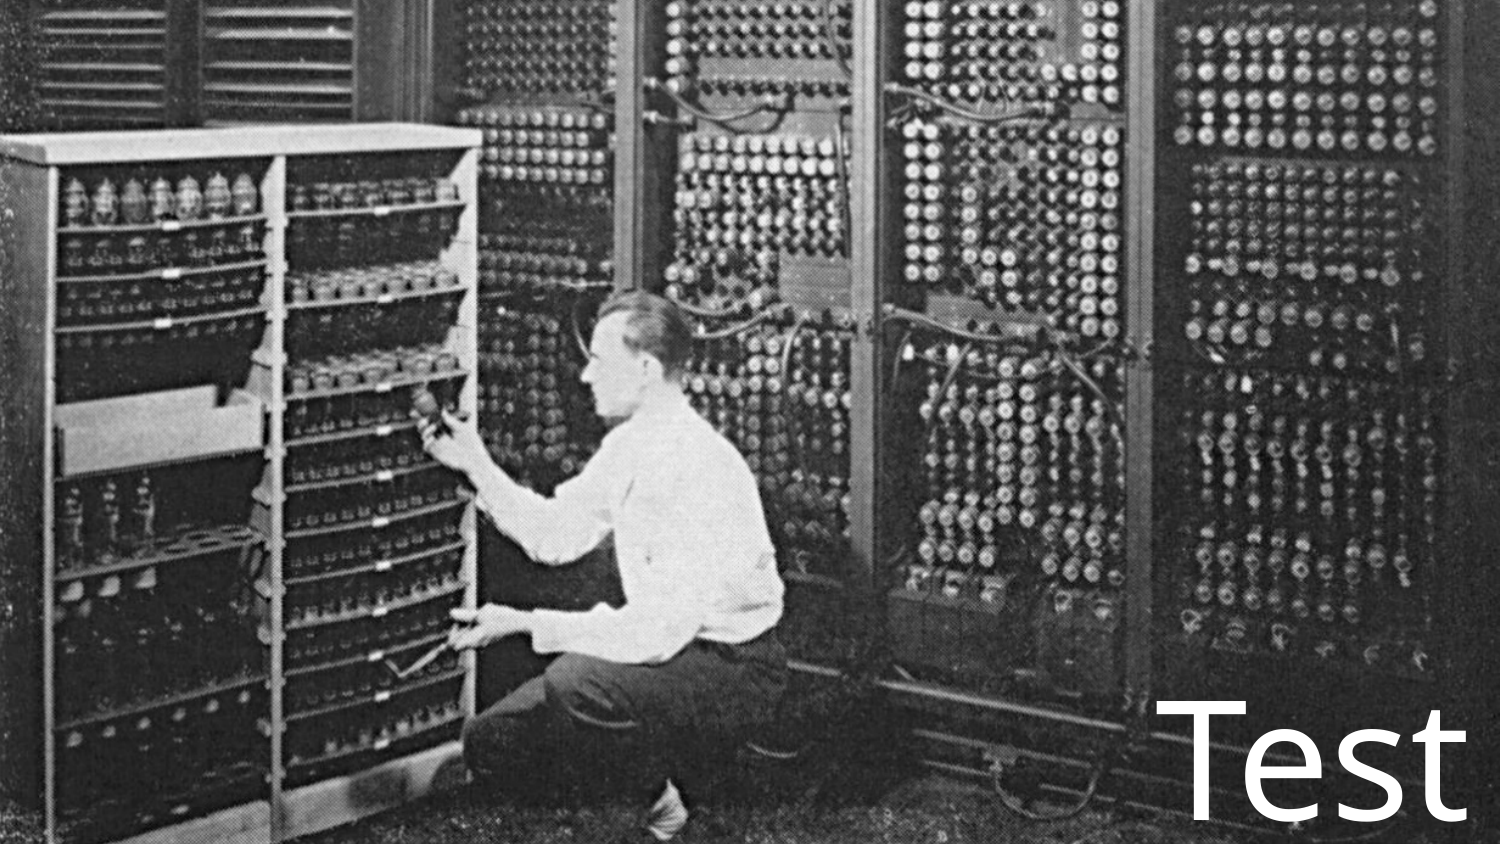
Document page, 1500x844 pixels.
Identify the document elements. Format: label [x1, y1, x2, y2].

list [0, 0, 1500, 844]
